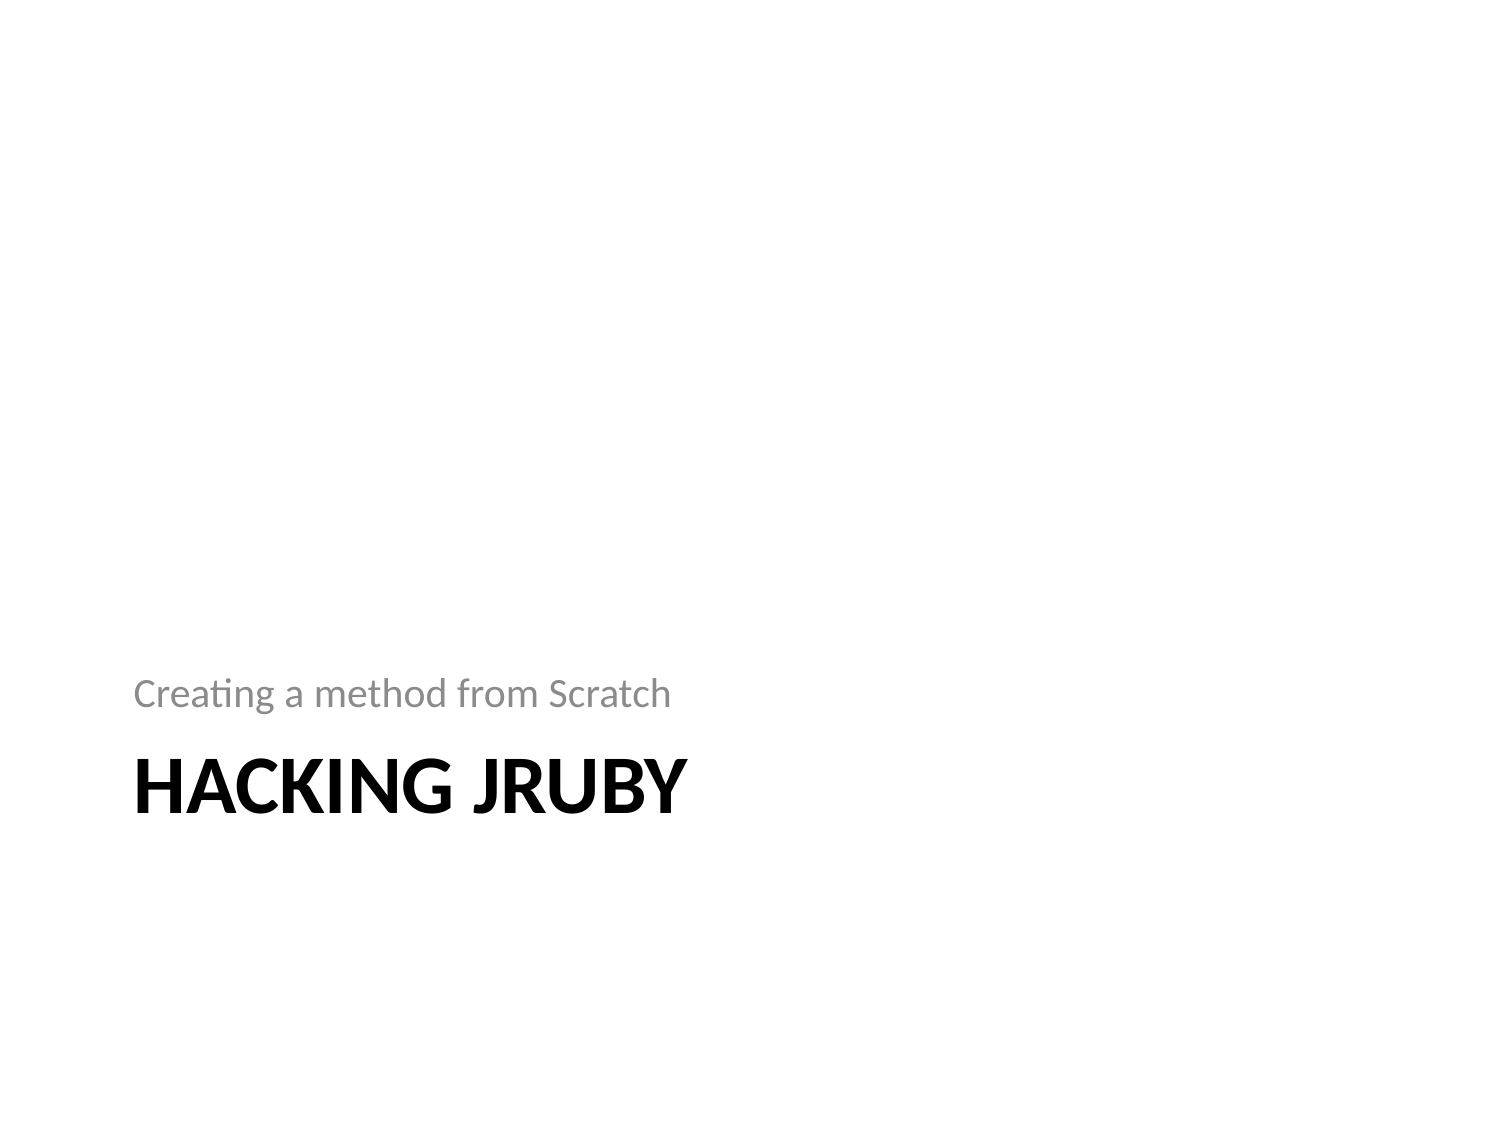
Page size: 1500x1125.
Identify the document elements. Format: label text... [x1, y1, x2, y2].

title Hacking JRuby [118, 723, 1394, 947]
list Creating a method from Scratch [118, 476, 1394, 723]
